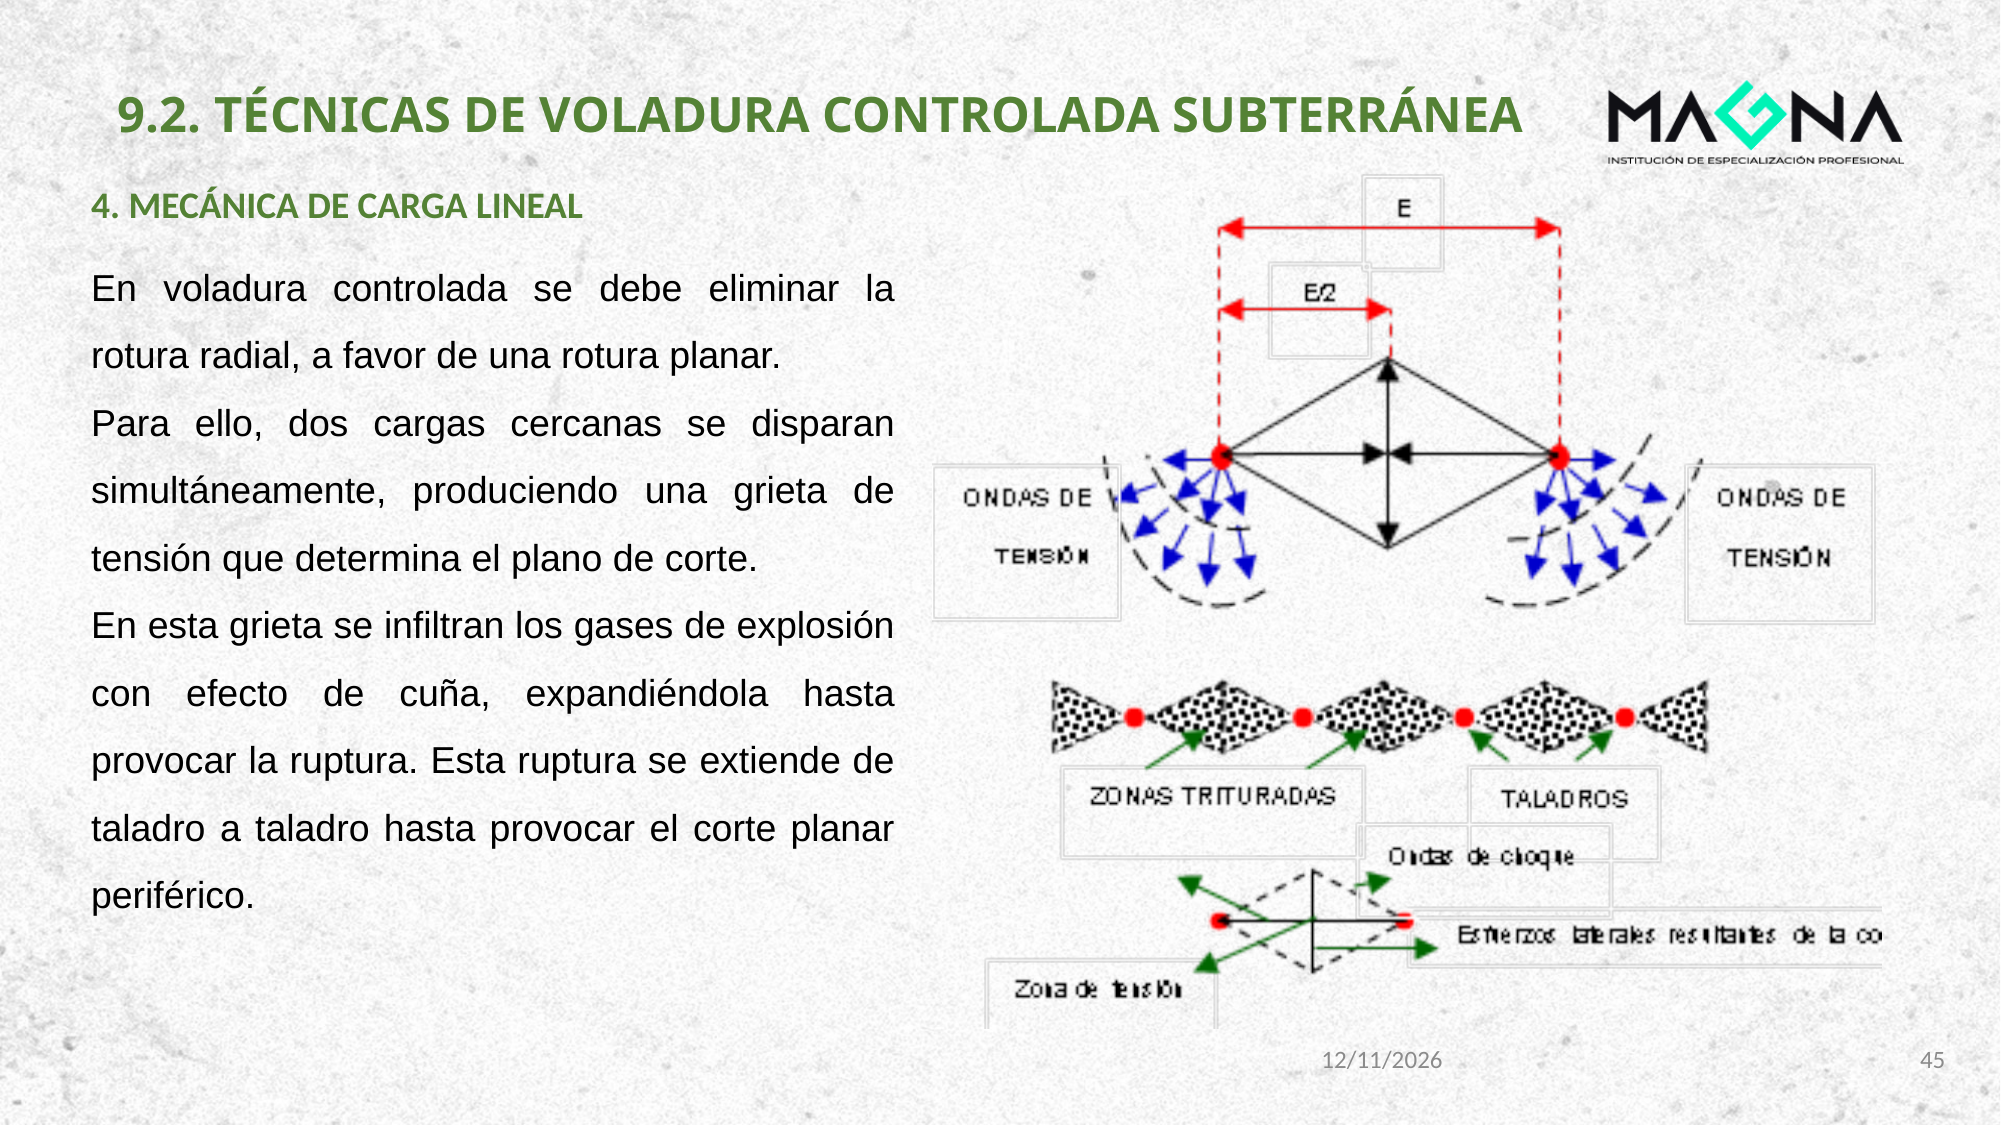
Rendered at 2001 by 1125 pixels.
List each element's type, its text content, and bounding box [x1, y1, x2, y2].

text_box En voladura controlada se debe eliminar la rotura radial, a favor de una rotura planar. Para ello, dos cargas cercanas se disparan simultáneamente, produciendo una grieta de tensión que determina el plano de corte. En esta grieta se infiltran los gases de explosión con efecto de cuña, expandiéndola hasta provocar la ruptura. Esta ruptura se extiende de taladro a taladro hasta provocar el corte planar periférico. [76, 234, 910, 924]
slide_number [1306, 1029, 1844, 1089]
title 9.2. TÉCNICAS DE VOLADURA CONTROLADA SUBTERRÁNEA [102, 59, 1559, 174]
text_box 4. MECÁNICA DE CARGA LINEAL [76, 173, 910, 234]
slide_number 45 [1855, 1028, 1961, 1089]
picture [0, 0, 2001, 1125]
